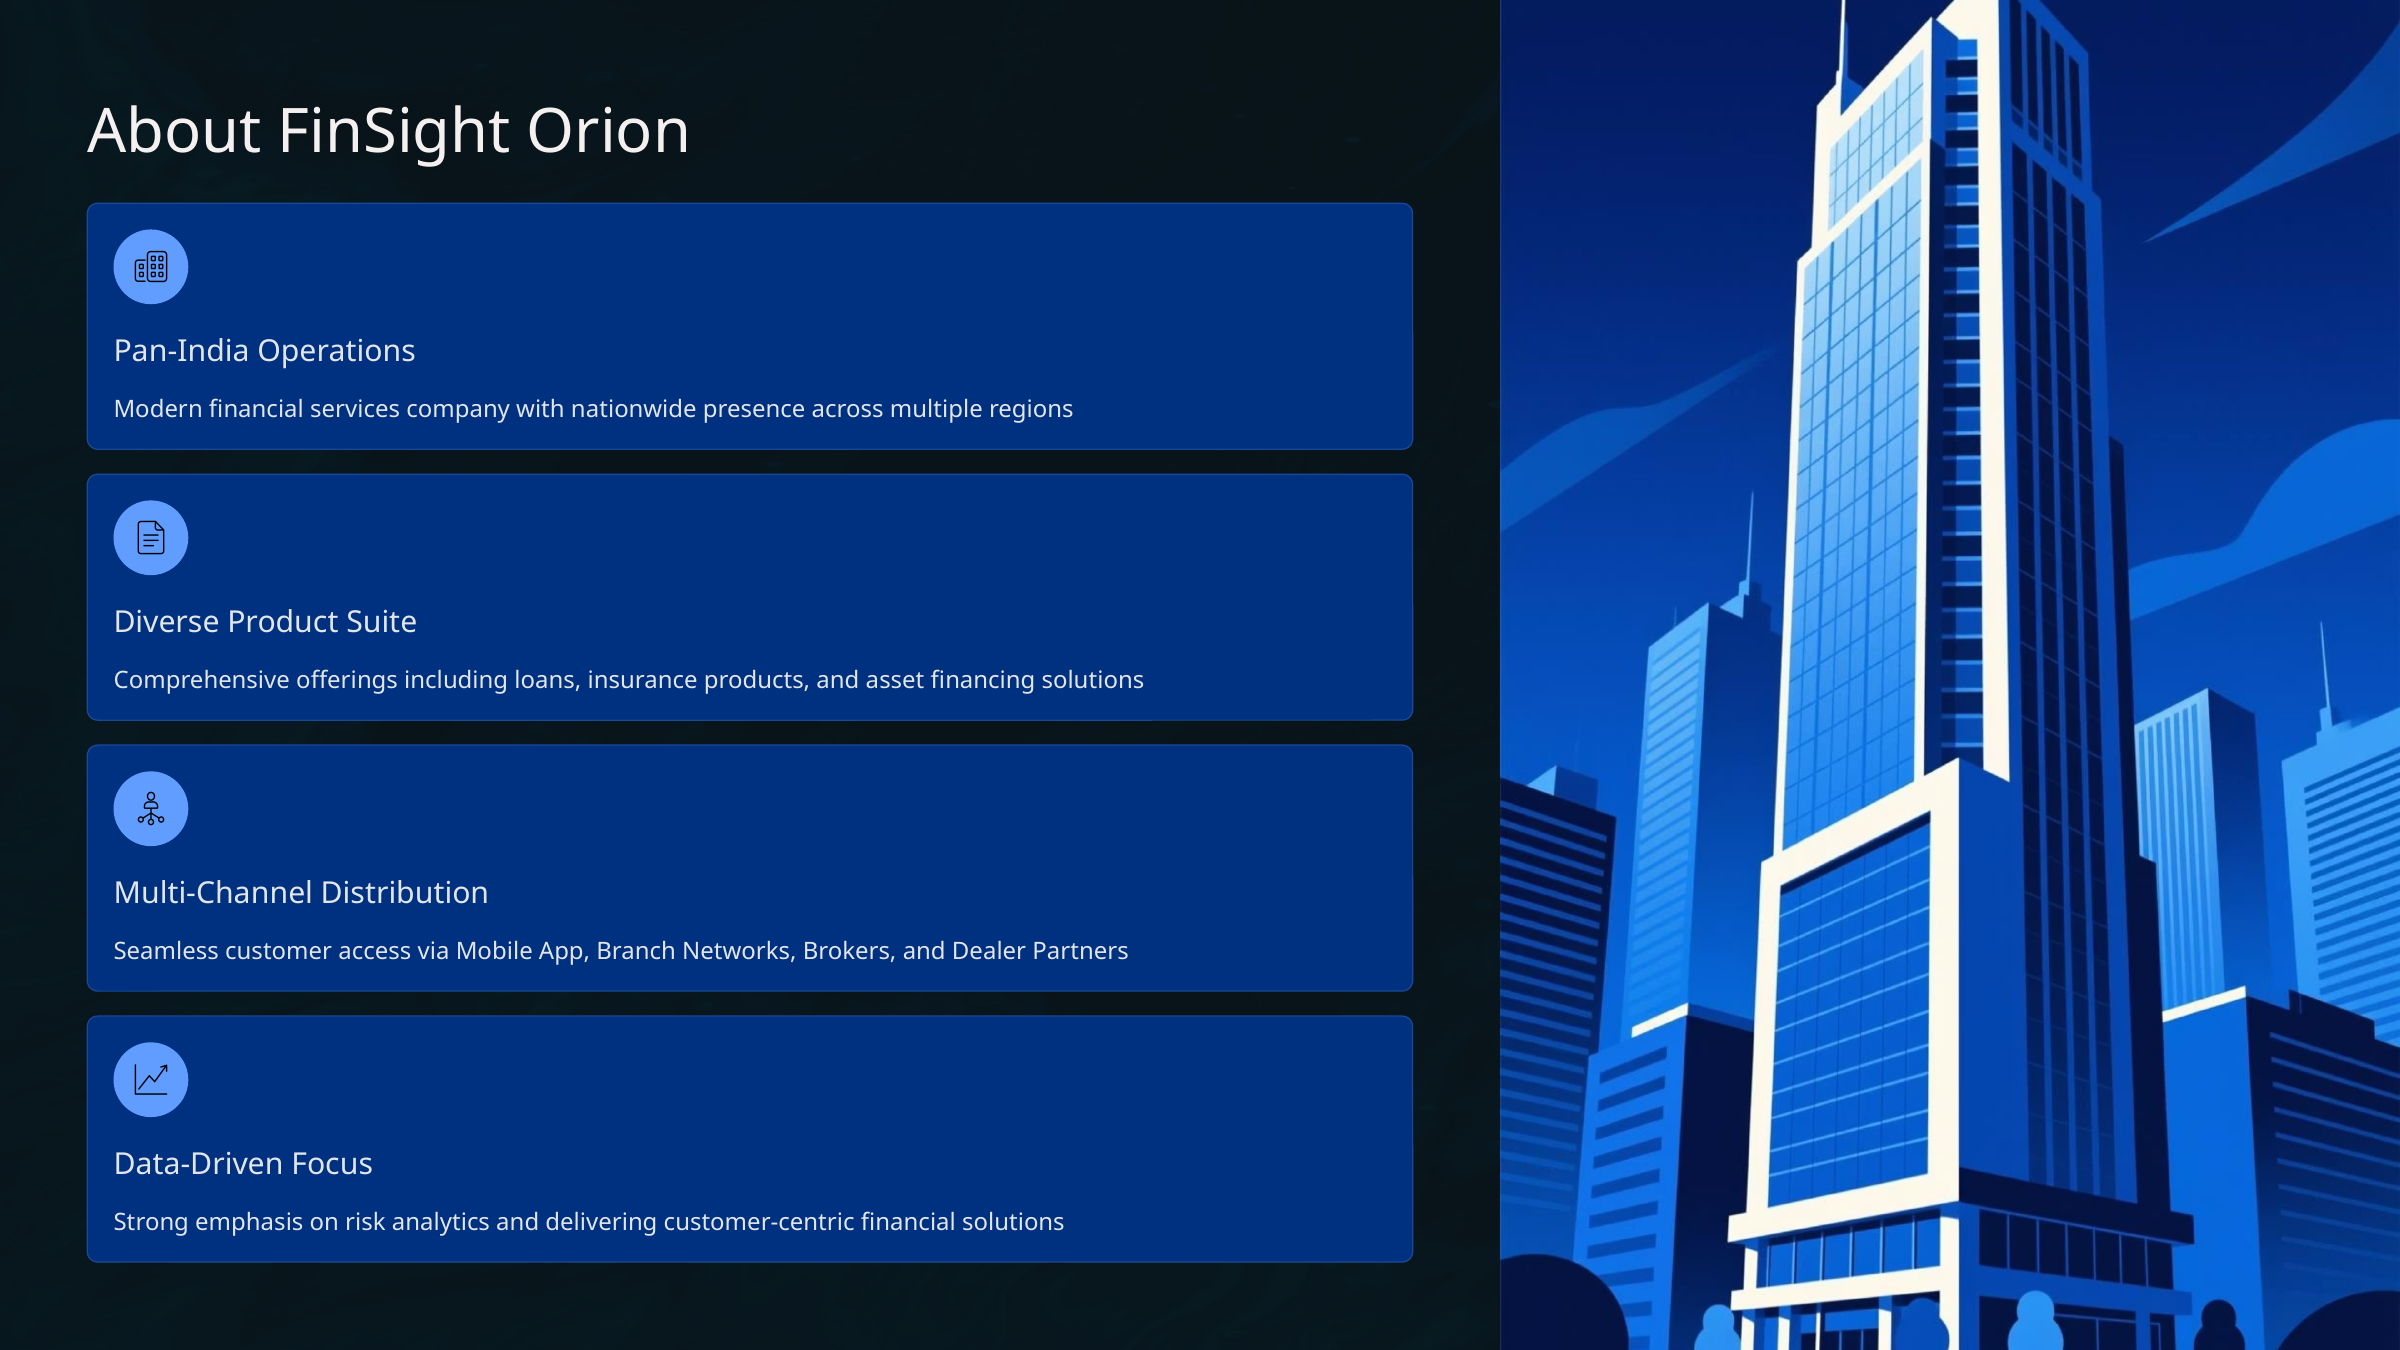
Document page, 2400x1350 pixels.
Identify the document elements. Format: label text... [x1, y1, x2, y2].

text_box [113, 229, 189, 305]
text_box Strong emphasis on risk analytics and delivering customer-centric financial solutions [113, 1195, 1387, 1236]
text_box [113, 1042, 189, 1118]
text_box Multi-Channel Distribution [113, 871, 526, 910]
text_box About FinSight Orion [87, 87, 724, 166]
picture [1499, 0, 2400, 1350]
picture [133, 520, 168, 555]
text_box [113, 771, 189, 847]
text_box Comprehensive offerings including loans, insurance products, and asset financing solutions [113, 654, 1387, 694]
text_box [87, 1016, 1413, 1263]
picture [133, 791, 168, 826]
text_box [87, 474, 1413, 721]
text_box [87, 745, 1413, 992]
picture [133, 1062, 168, 1097]
text_box Data-Driven Focus [113, 1142, 426, 1181]
text_box Seamless customer access via Mobile App, Branch Networks, Brokers, and Dealer Partners [113, 925, 1387, 965]
text_box [87, 203, 1413, 450]
picture [133, 249, 168, 284]
text_box Pan-India Operations [113, 329, 435, 369]
text_box Diverse Product Suite [113, 600, 434, 640]
text_box [113, 500, 189, 576]
text_box Modern financial services company with nationwide presence across multiple regions [113, 383, 1387, 423]
